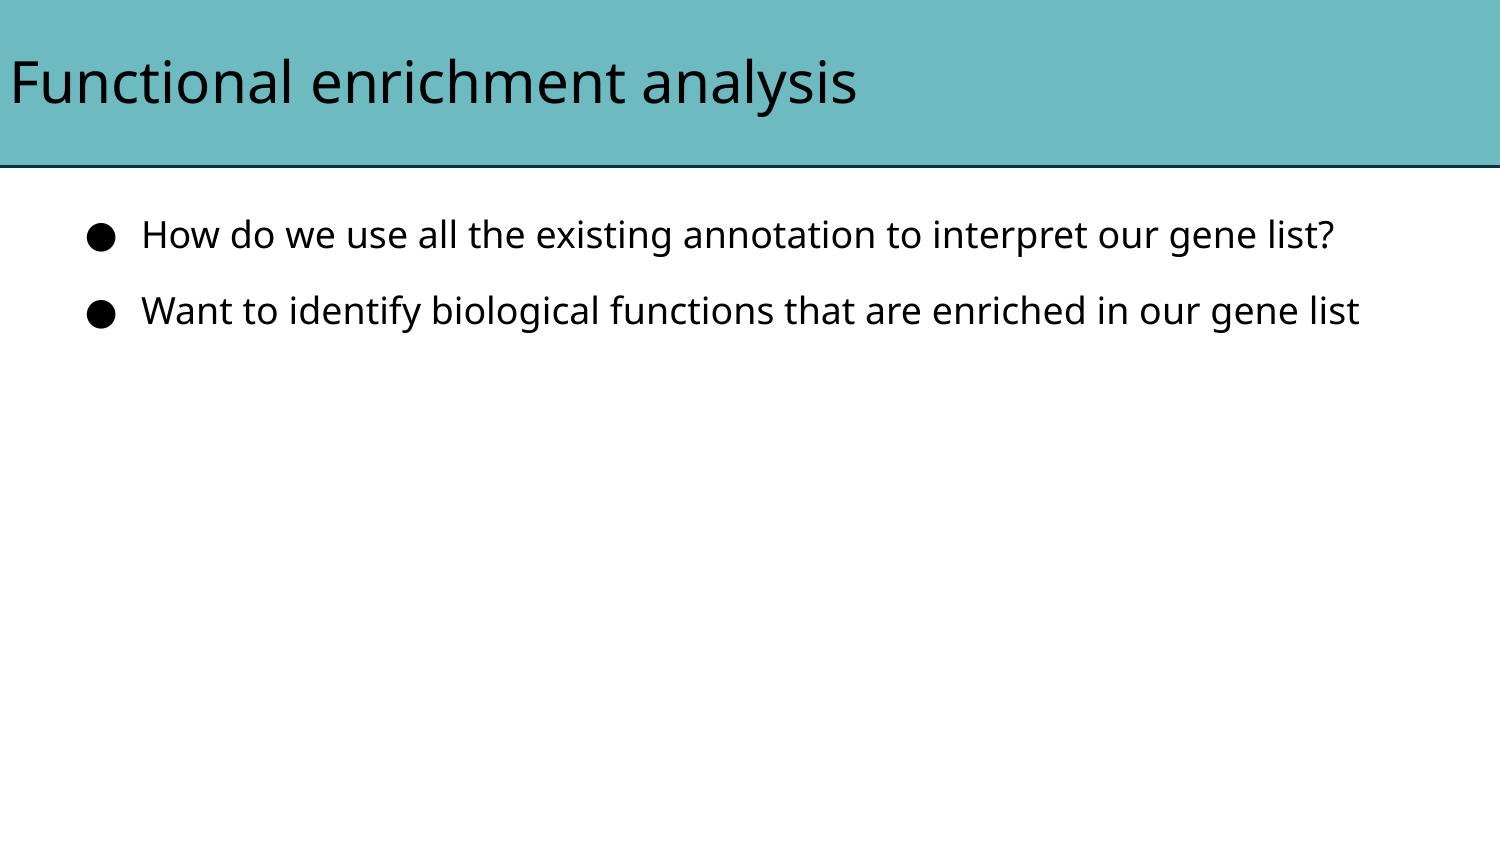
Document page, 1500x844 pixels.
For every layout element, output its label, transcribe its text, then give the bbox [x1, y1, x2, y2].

list How do we use all the existing annotation to interpret our gene list? Want to identify biological functions that are enriched in our gene list [51, 189, 1449, 750]
title Functional enrichment analysis [0, 0, 1500, 168]
